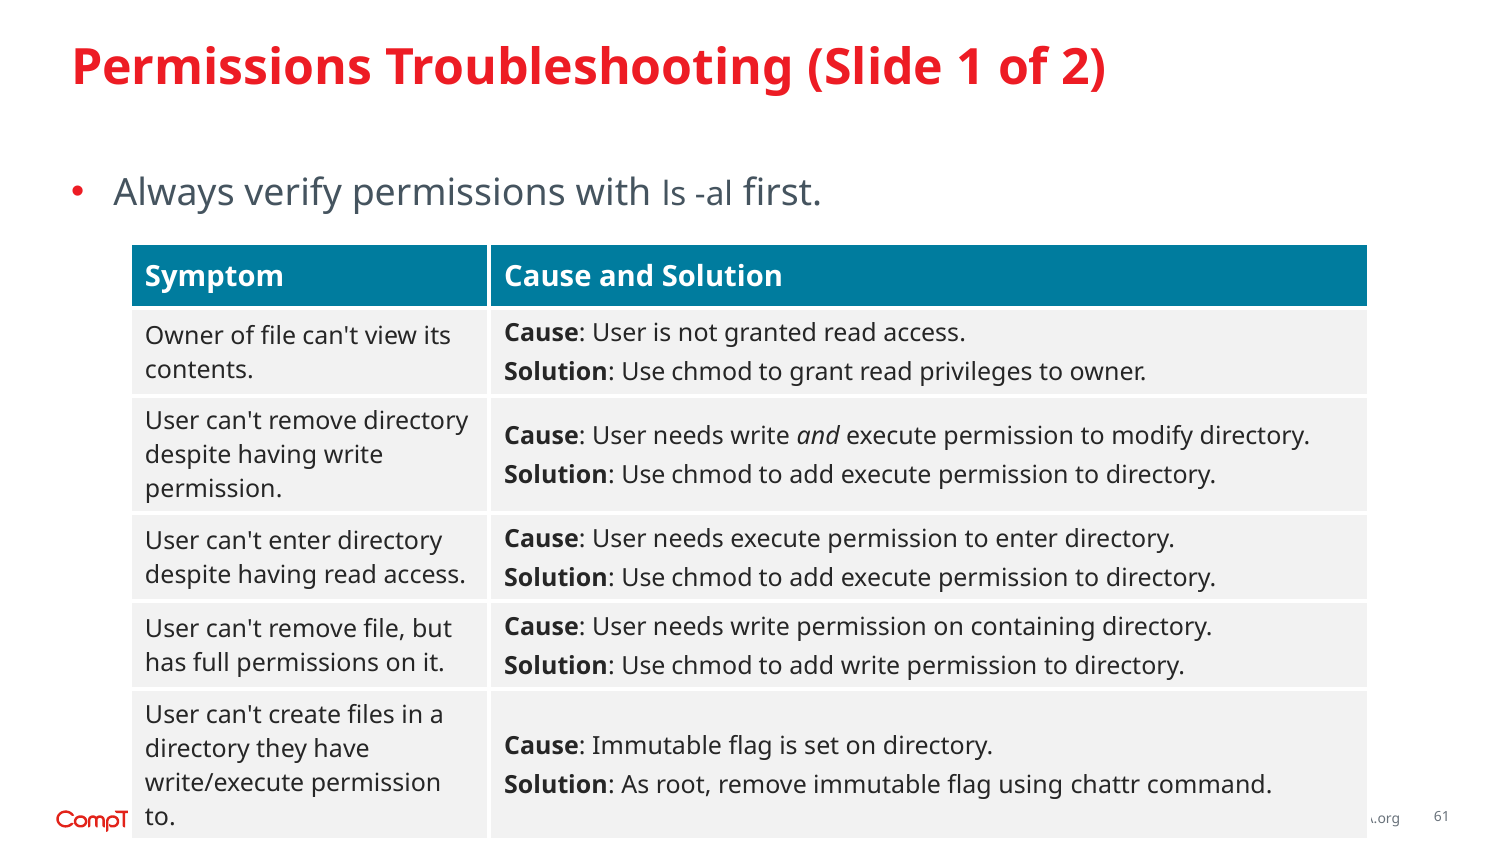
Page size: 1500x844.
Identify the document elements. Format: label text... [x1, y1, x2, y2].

list Always verify permissions with ls -al first. [56, 160, 1444, 746]
table_cell User can't remove directory despite having write permission. [132, 398, 487, 511]
table_cell Cause: User needs execute permission to enter directory. Solution: Use chmod to add execute permission to directory. [491, 515, 1367, 599]
title Permissions Troubleshooting (Slide 1 of 2) [56, 12, 1444, 117]
table_cell Cause: User needs write permission on containing directory. Solution: Use chmod to add write permission to directory. [491, 603, 1367, 687]
table_header Symptom [132, 245, 487, 306]
table_cell User can't enter directory despite having read access. [132, 515, 487, 599]
table_cell Owner of file can't view its contents. [132, 310, 487, 394]
slide_number 61 [1407, 800, 1450, 835]
table_cell Cause: User needs write and execute permission to modify directory. Solution: Use chmod to add execute permission to directory. [491, 398, 1367, 511]
table_cell Cause: User is not granted read access. Solution: Use chmod to grant read privileges to owner. [491, 310, 1367, 394]
table_header Cause and Solution [491, 245, 1367, 306]
table_cell Cause: Immutable flag is set on directory. Solution: As root, remove immutable flag using chattr command. [491, 691, 1367, 838]
table_cell User can't remove file, but has full permissions on it. [132, 603, 487, 687]
table_cell User can't create files in a directory they have write/execute permission to. [132, 691, 487, 838]
